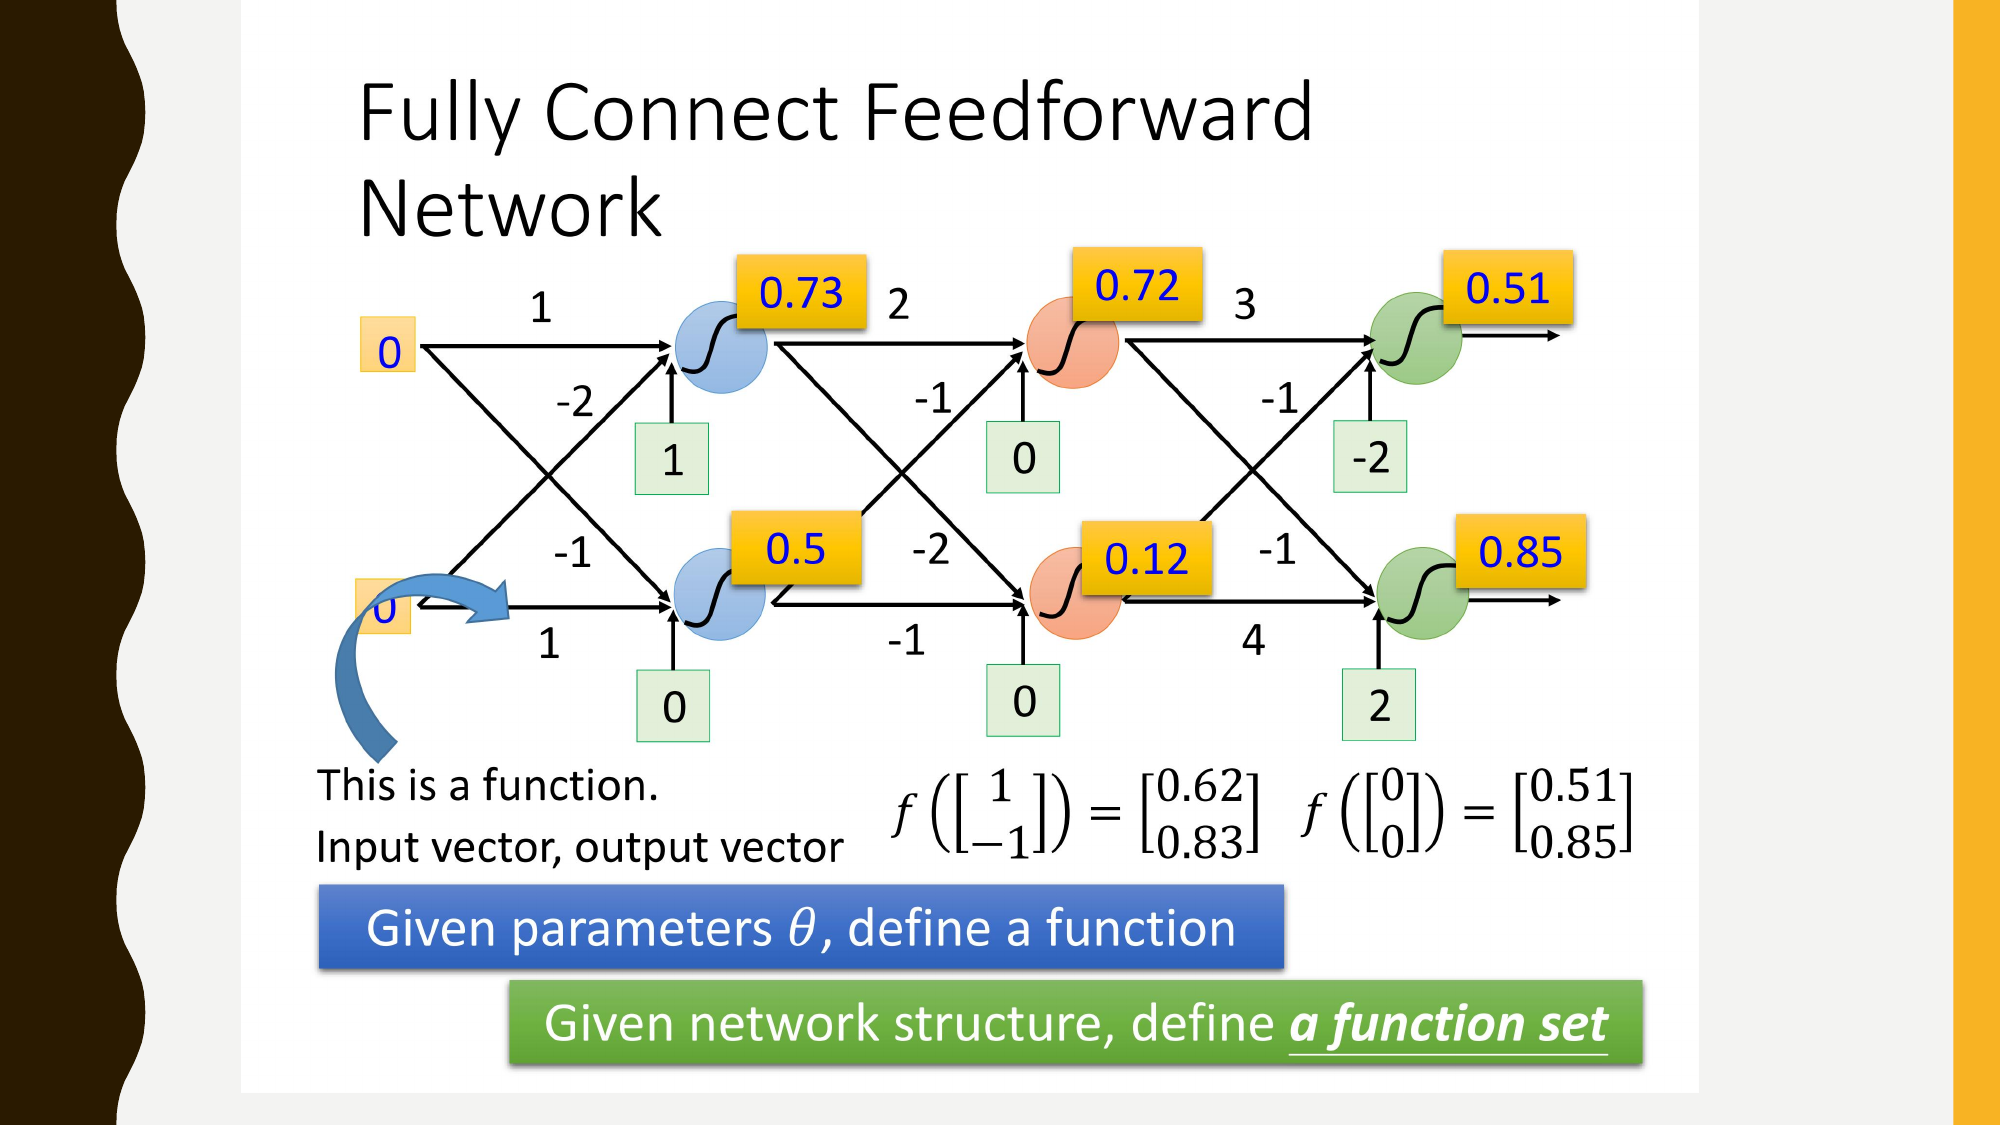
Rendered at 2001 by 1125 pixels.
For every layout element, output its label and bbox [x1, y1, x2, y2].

list [241, 0, 1699, 1093]
